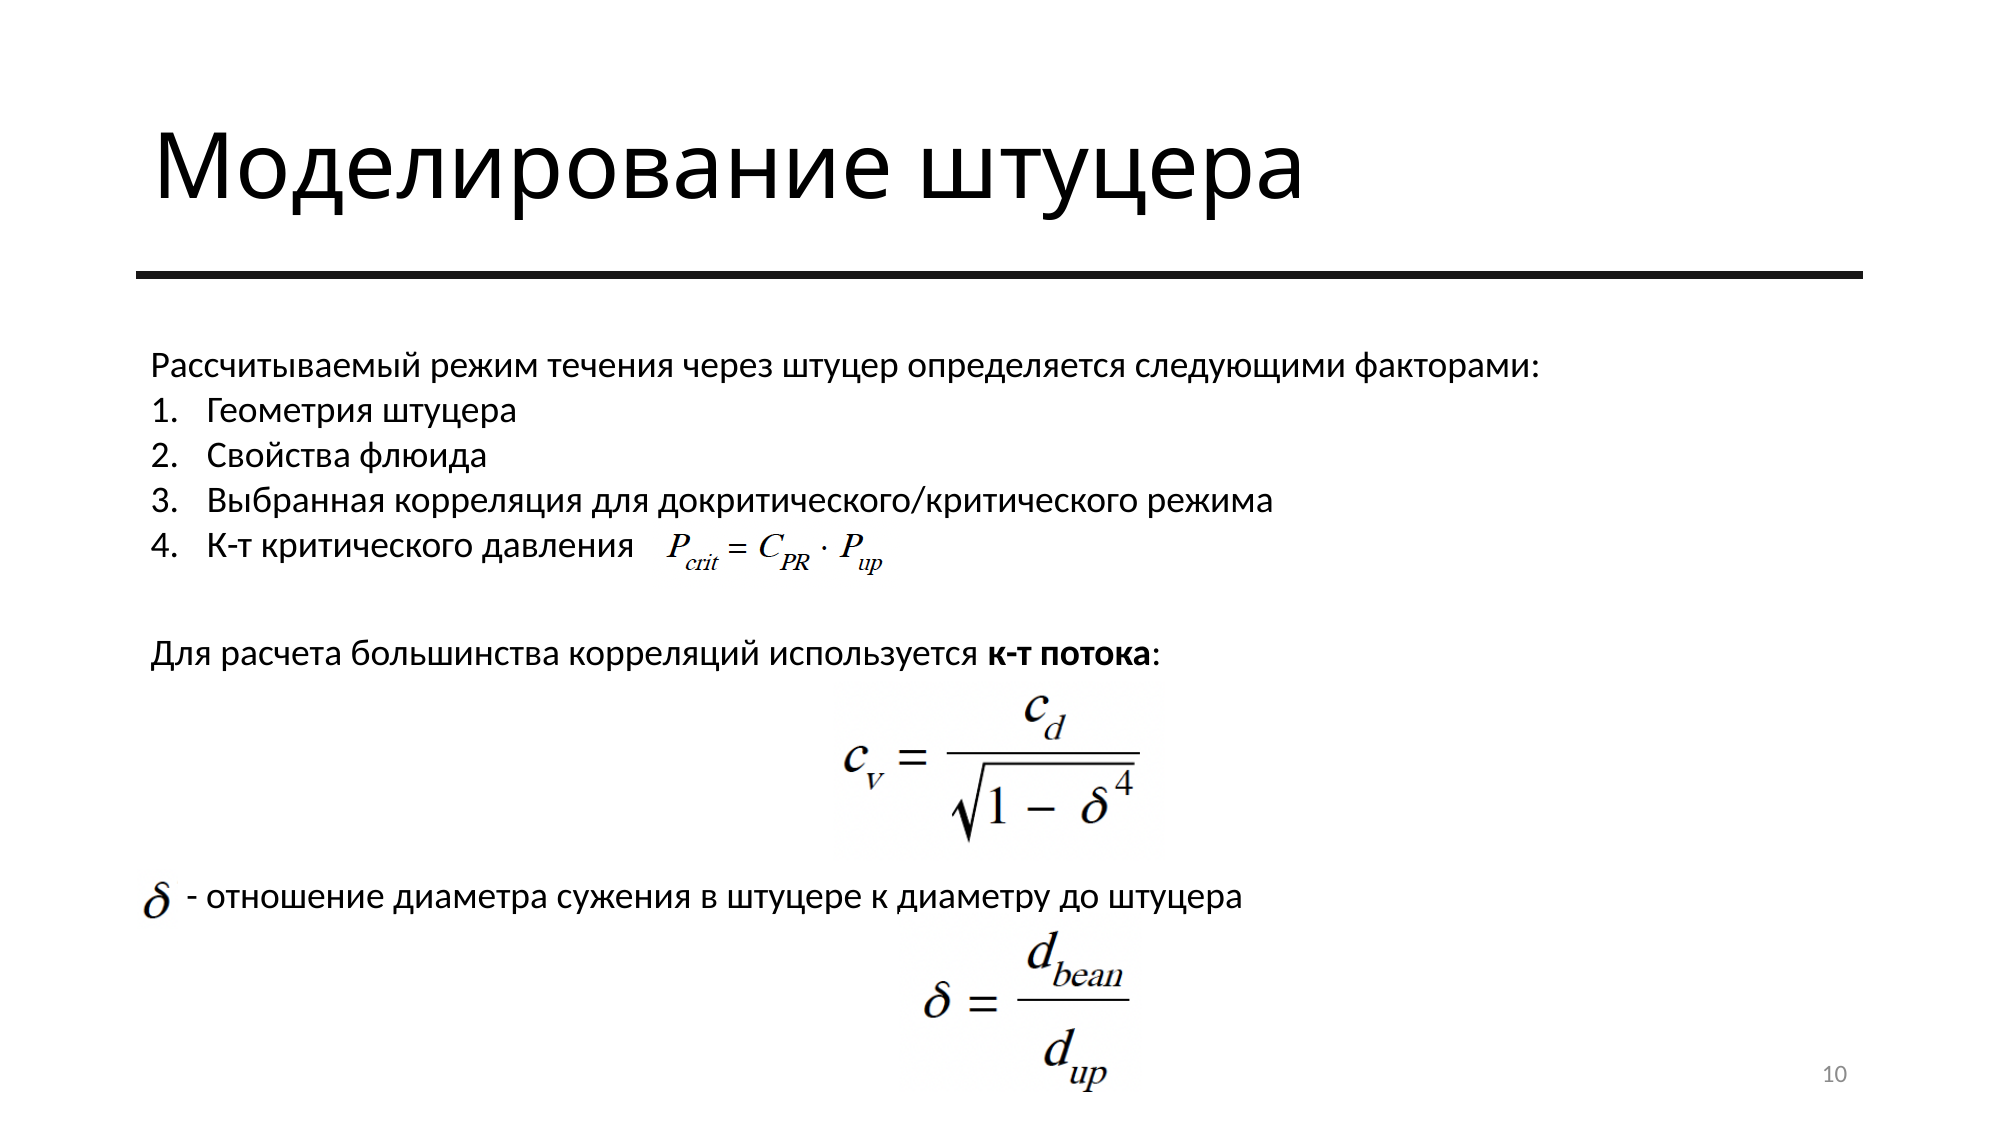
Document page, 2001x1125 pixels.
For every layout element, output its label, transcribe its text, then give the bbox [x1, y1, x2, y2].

text_box - отношение диаметра сужения в штуцере к диаметру до штуцера [137, 863, 1864, 924]
title Моделирование штуцера [137, 59, 1863, 271]
text_box Для расчета большинства корреляций используется к-т потока: [135, 620, 1863, 680]
picture [652, 501, 900, 589]
picture [833, 681, 1165, 861]
slide_number 10 [1412, 1042, 1863, 1103]
text_box Рассчитываемый режим течения через штуцер определяется следующими факторами: Геометрия штуцера Свойства флюида Выбранная корреляция для докритического/критического режима К-т критического давления [135, 333, 1863, 573]
picture [899, 912, 1142, 1092]
picture [137, 868, 178, 929]
